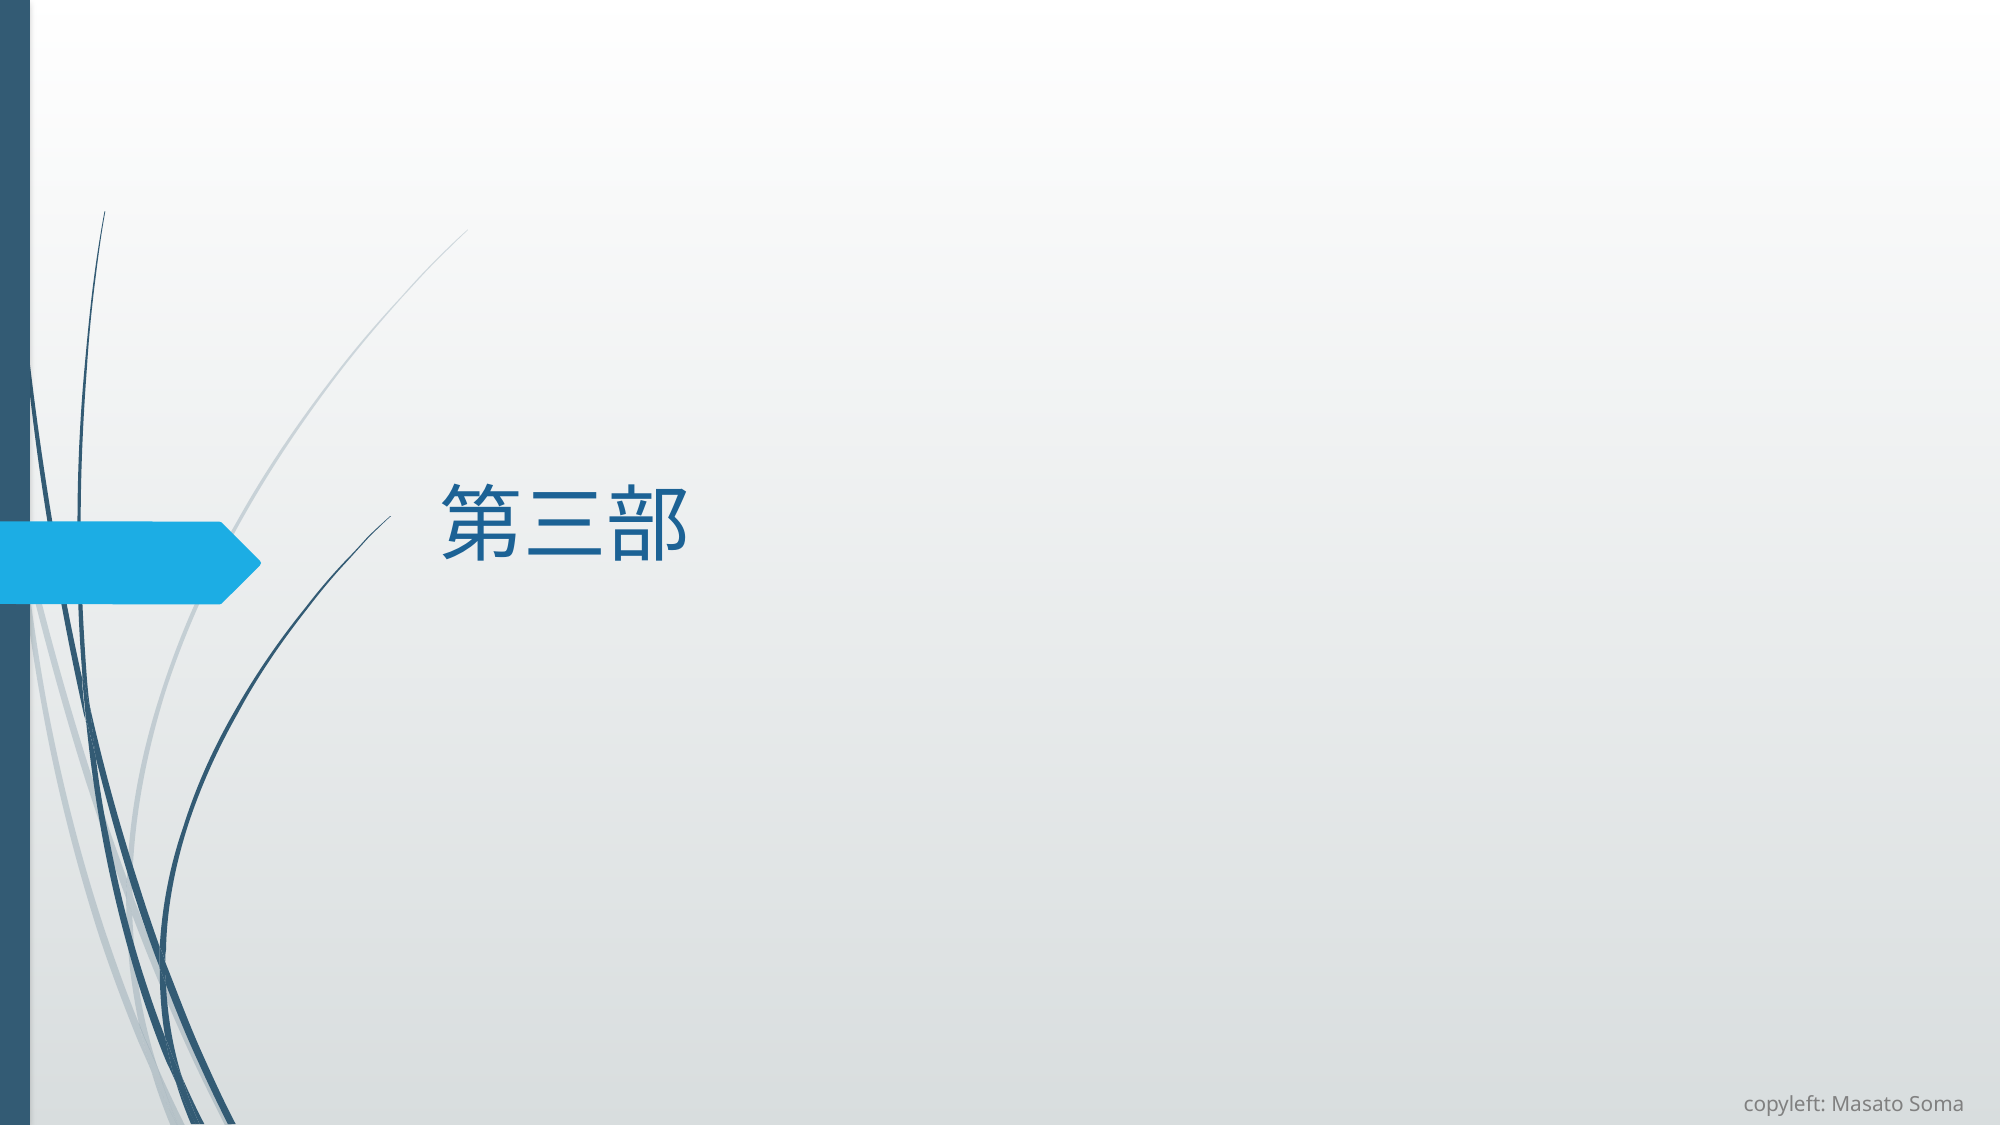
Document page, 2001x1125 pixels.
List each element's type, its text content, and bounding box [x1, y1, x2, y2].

title 第三部 [424, 337, 1888, 579]
